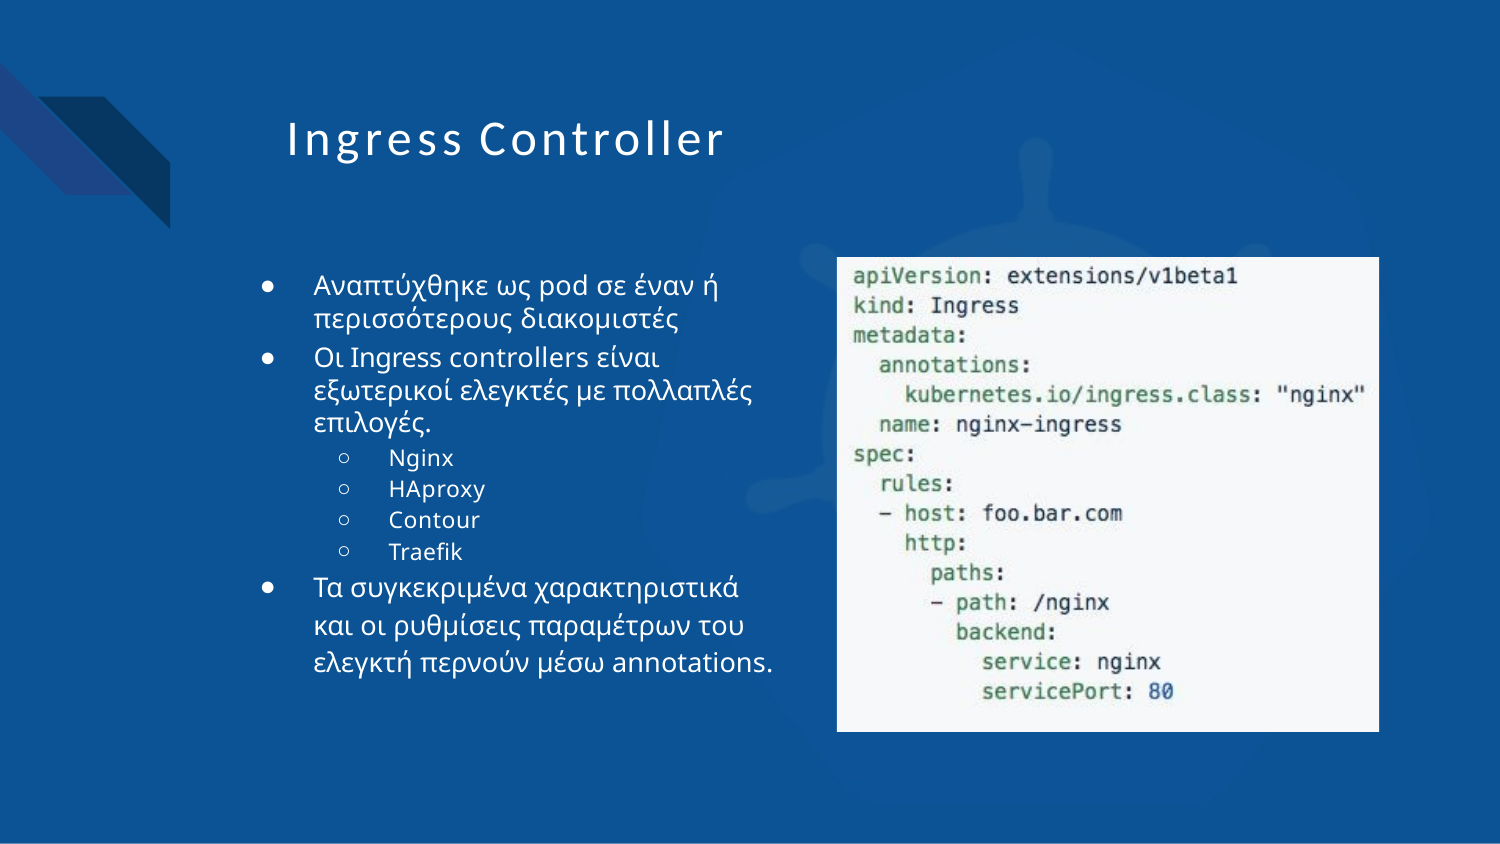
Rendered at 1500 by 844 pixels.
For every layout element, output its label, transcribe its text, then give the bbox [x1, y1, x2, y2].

text_box Αναπτύχθηκε ως pod σε έναν ή περισσότερους διακομιστές Oι Ingress controllers είναι εξωτερικοί ελεγκτές με πολλαπλές επιλογές. Nginx HAproxy Contour Traefik Τα συγκεκριμένα χαρακτηριστικά και οι ρυθμίσεις παραμέτρων του ελεγκτή περνούν μέσω annotations. [257, 261, 779, 678]
picture [614, 0, 1459, 844]
title Ingress Controller [284, 103, 735, 247]
text_box [836, 257, 1380, 733]
